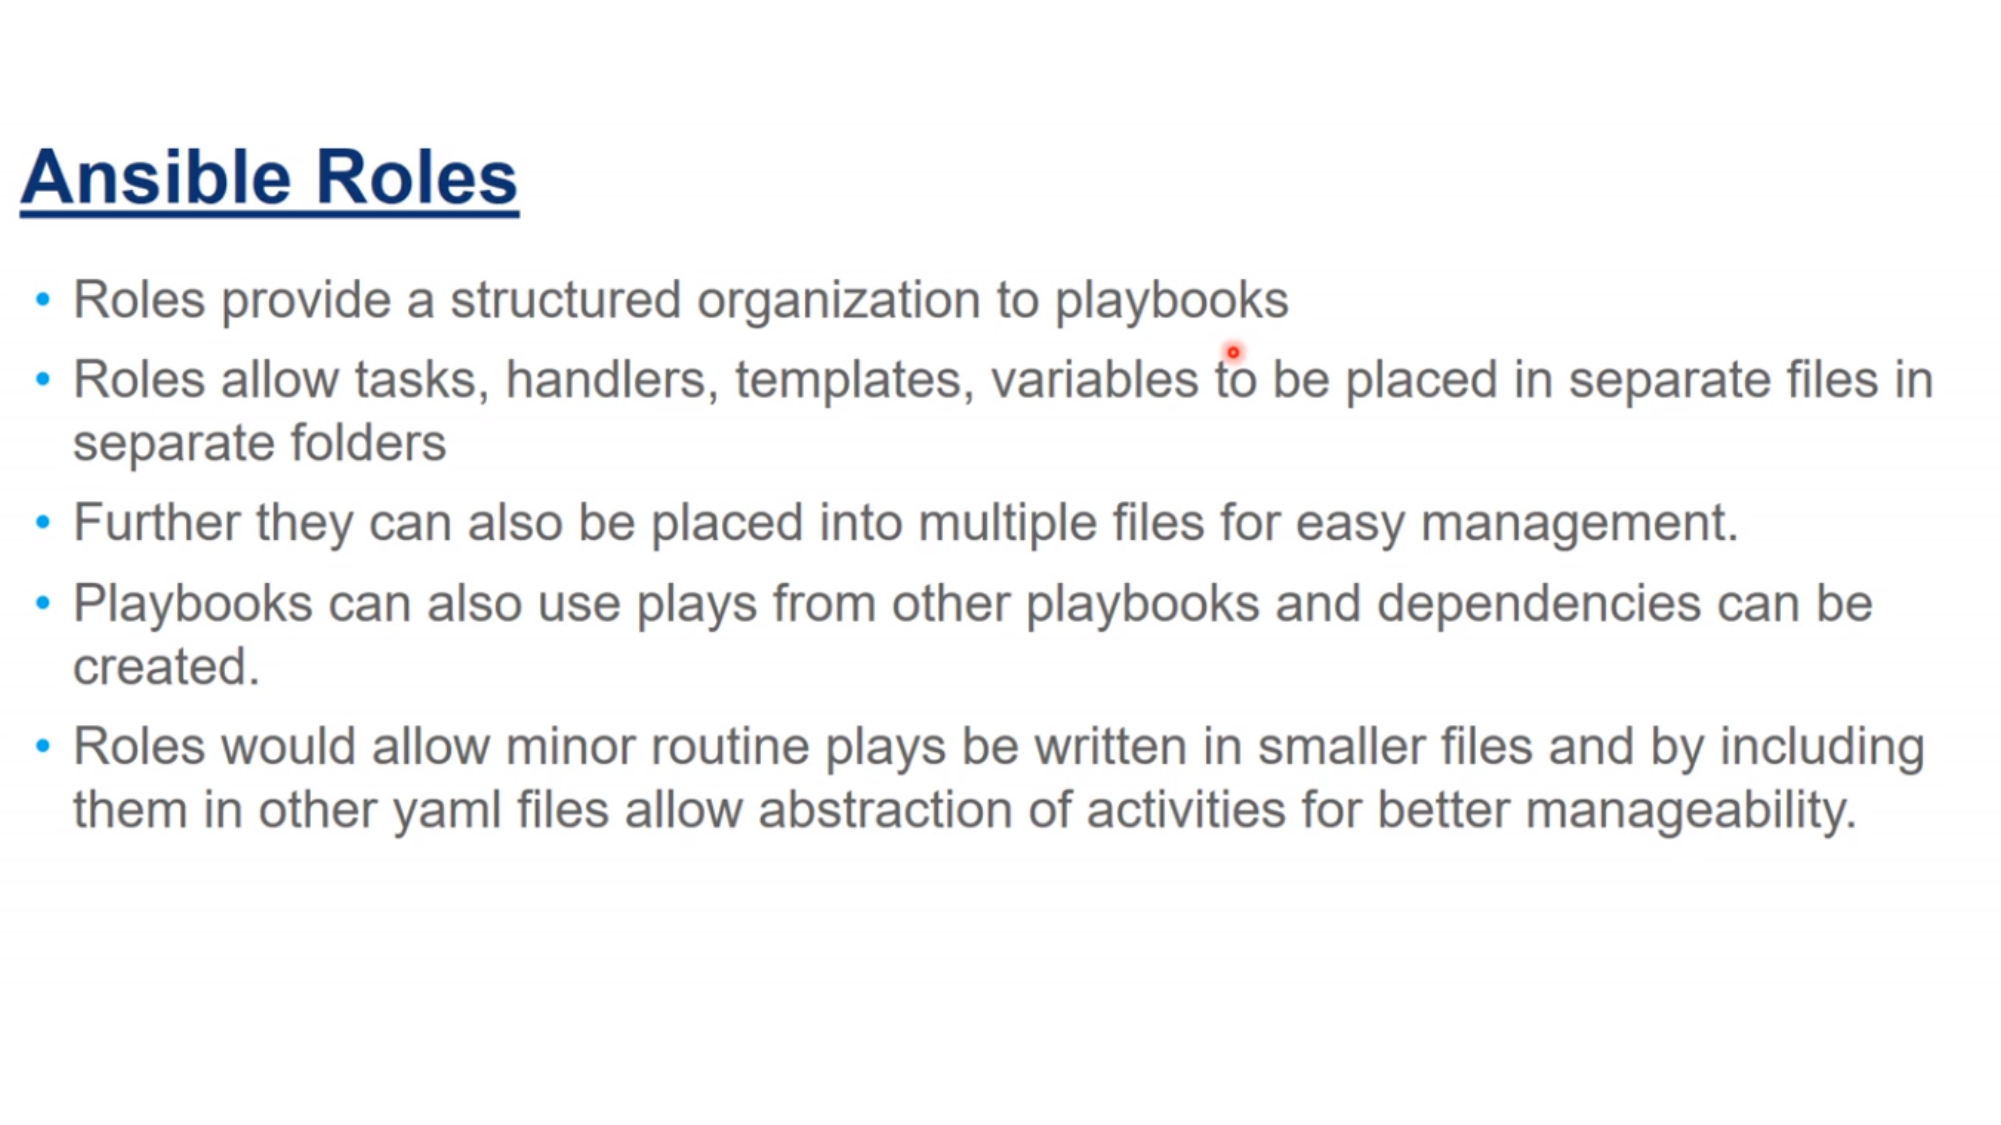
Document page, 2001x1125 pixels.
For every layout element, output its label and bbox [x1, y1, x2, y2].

picture [0, 122, 2000, 1003]
